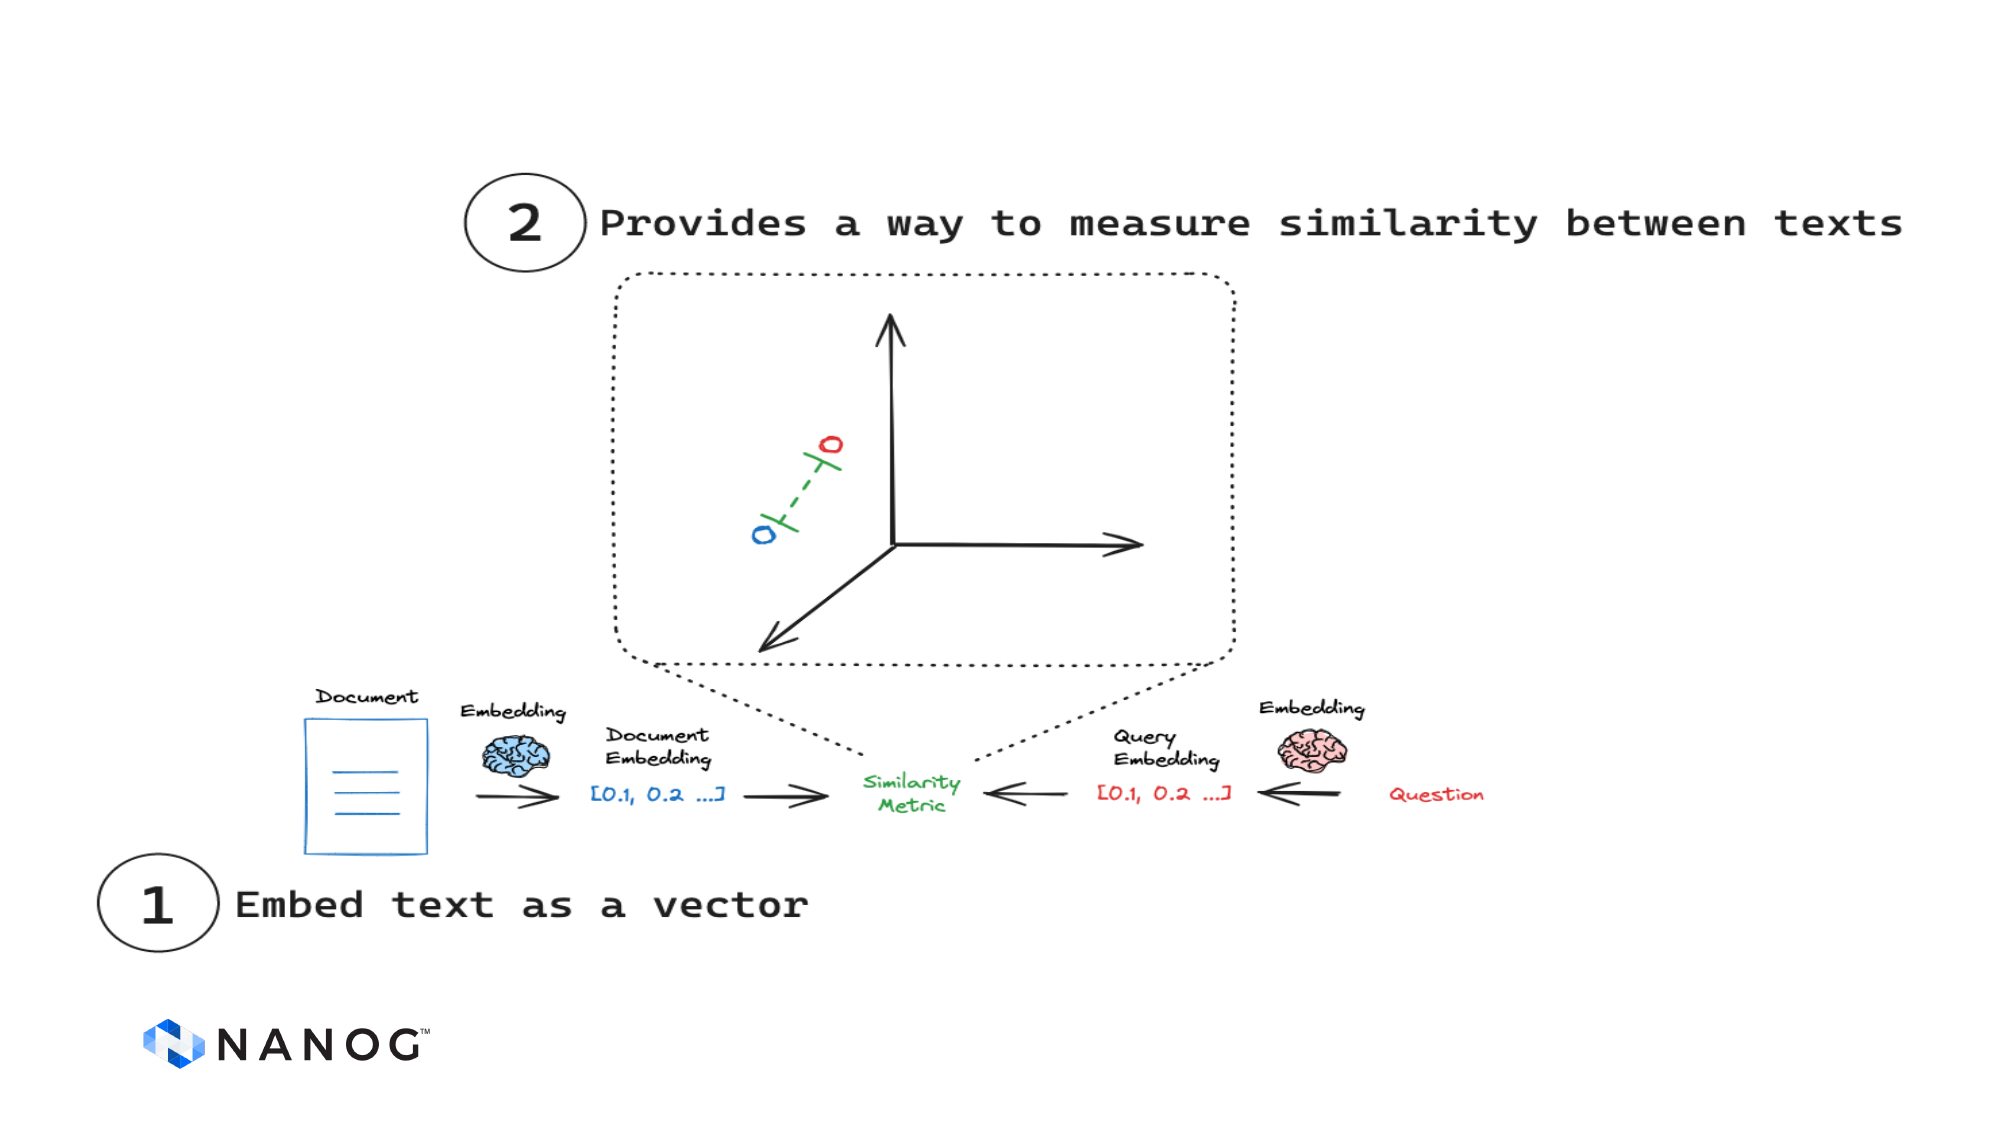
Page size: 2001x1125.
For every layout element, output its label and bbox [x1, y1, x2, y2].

picture [84, 163, 1917, 962]
picture [137, 1013, 434, 1074]
